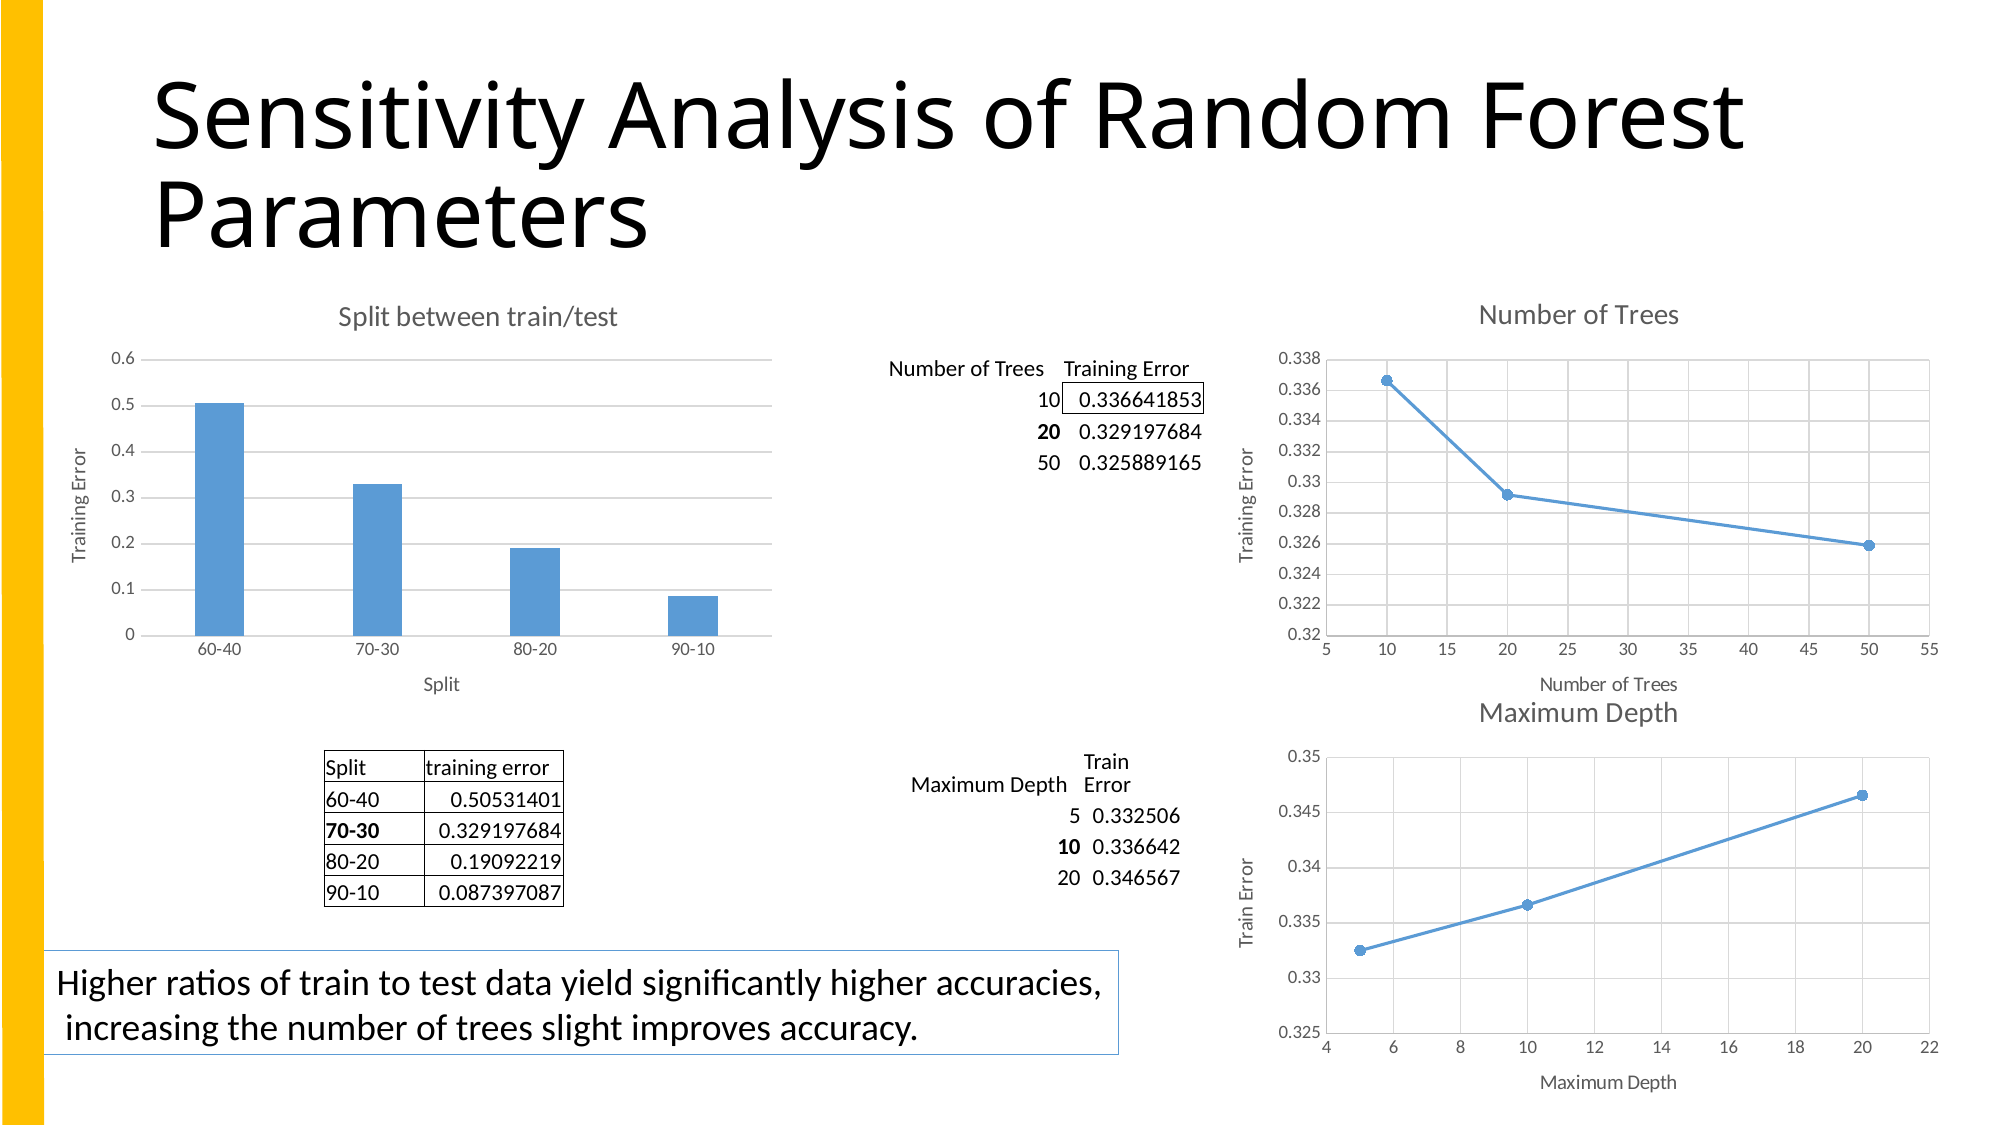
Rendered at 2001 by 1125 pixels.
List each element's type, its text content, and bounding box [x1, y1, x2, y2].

table_cell 70-30 [325, 813, 424, 844]
table_header Maximum Depth [909, 750, 1082, 798]
table_cell 90-10 [325, 876, 424, 906]
table_cell 0.329197684 [1062, 414, 1203, 445]
table_cell 0.336641853 [1063, 383, 1203, 413]
table_header Training Error [1062, 351, 1203, 382]
table_cell 0.087397087 [425, 876, 563, 906]
chart [1203, 277, 1954, 1125]
table_cell 0.50531401 [425, 782, 563, 812]
table_cell 0.325889165 [1062, 445, 1203, 476]
table_cell 80-20 [325, 845, 424, 875]
table_cell 10 [887, 382, 1062, 414]
table_cell 20 [887, 414, 1062, 445]
title Sensitivity Analysis of Random Forest Parameters [137, 59, 1863, 278]
table_cell 0.329197684 [425, 813, 563, 844]
table_cell 60-40 [325, 782, 424, 812]
chart [36, 277, 787, 728]
table_cell 5 [909, 798, 1082, 829]
text_box Higher ratios of train to test data yield significantly higher accuracies, increasing the number of trees slight improves accuracy. [44, 950, 1119, 1055]
table_cell 0.332506 [1082, 798, 1182, 829]
table_cell 20 [909, 860, 1082, 892]
table_cell 0.346567 [1082, 860, 1182, 892]
table_header training error [425, 751, 563, 781]
table_header Split [325, 751, 424, 781]
table_header Train Error [1082, 750, 1182, 798]
table_cell 50 [887, 445, 1062, 476]
table_header Number of Trees [887, 351, 1062, 382]
table_cell 10 [909, 829, 1082, 860]
table_cell 0.19092219 [425, 845, 563, 875]
table_cell 0.336642 [1082, 829, 1182, 860]
